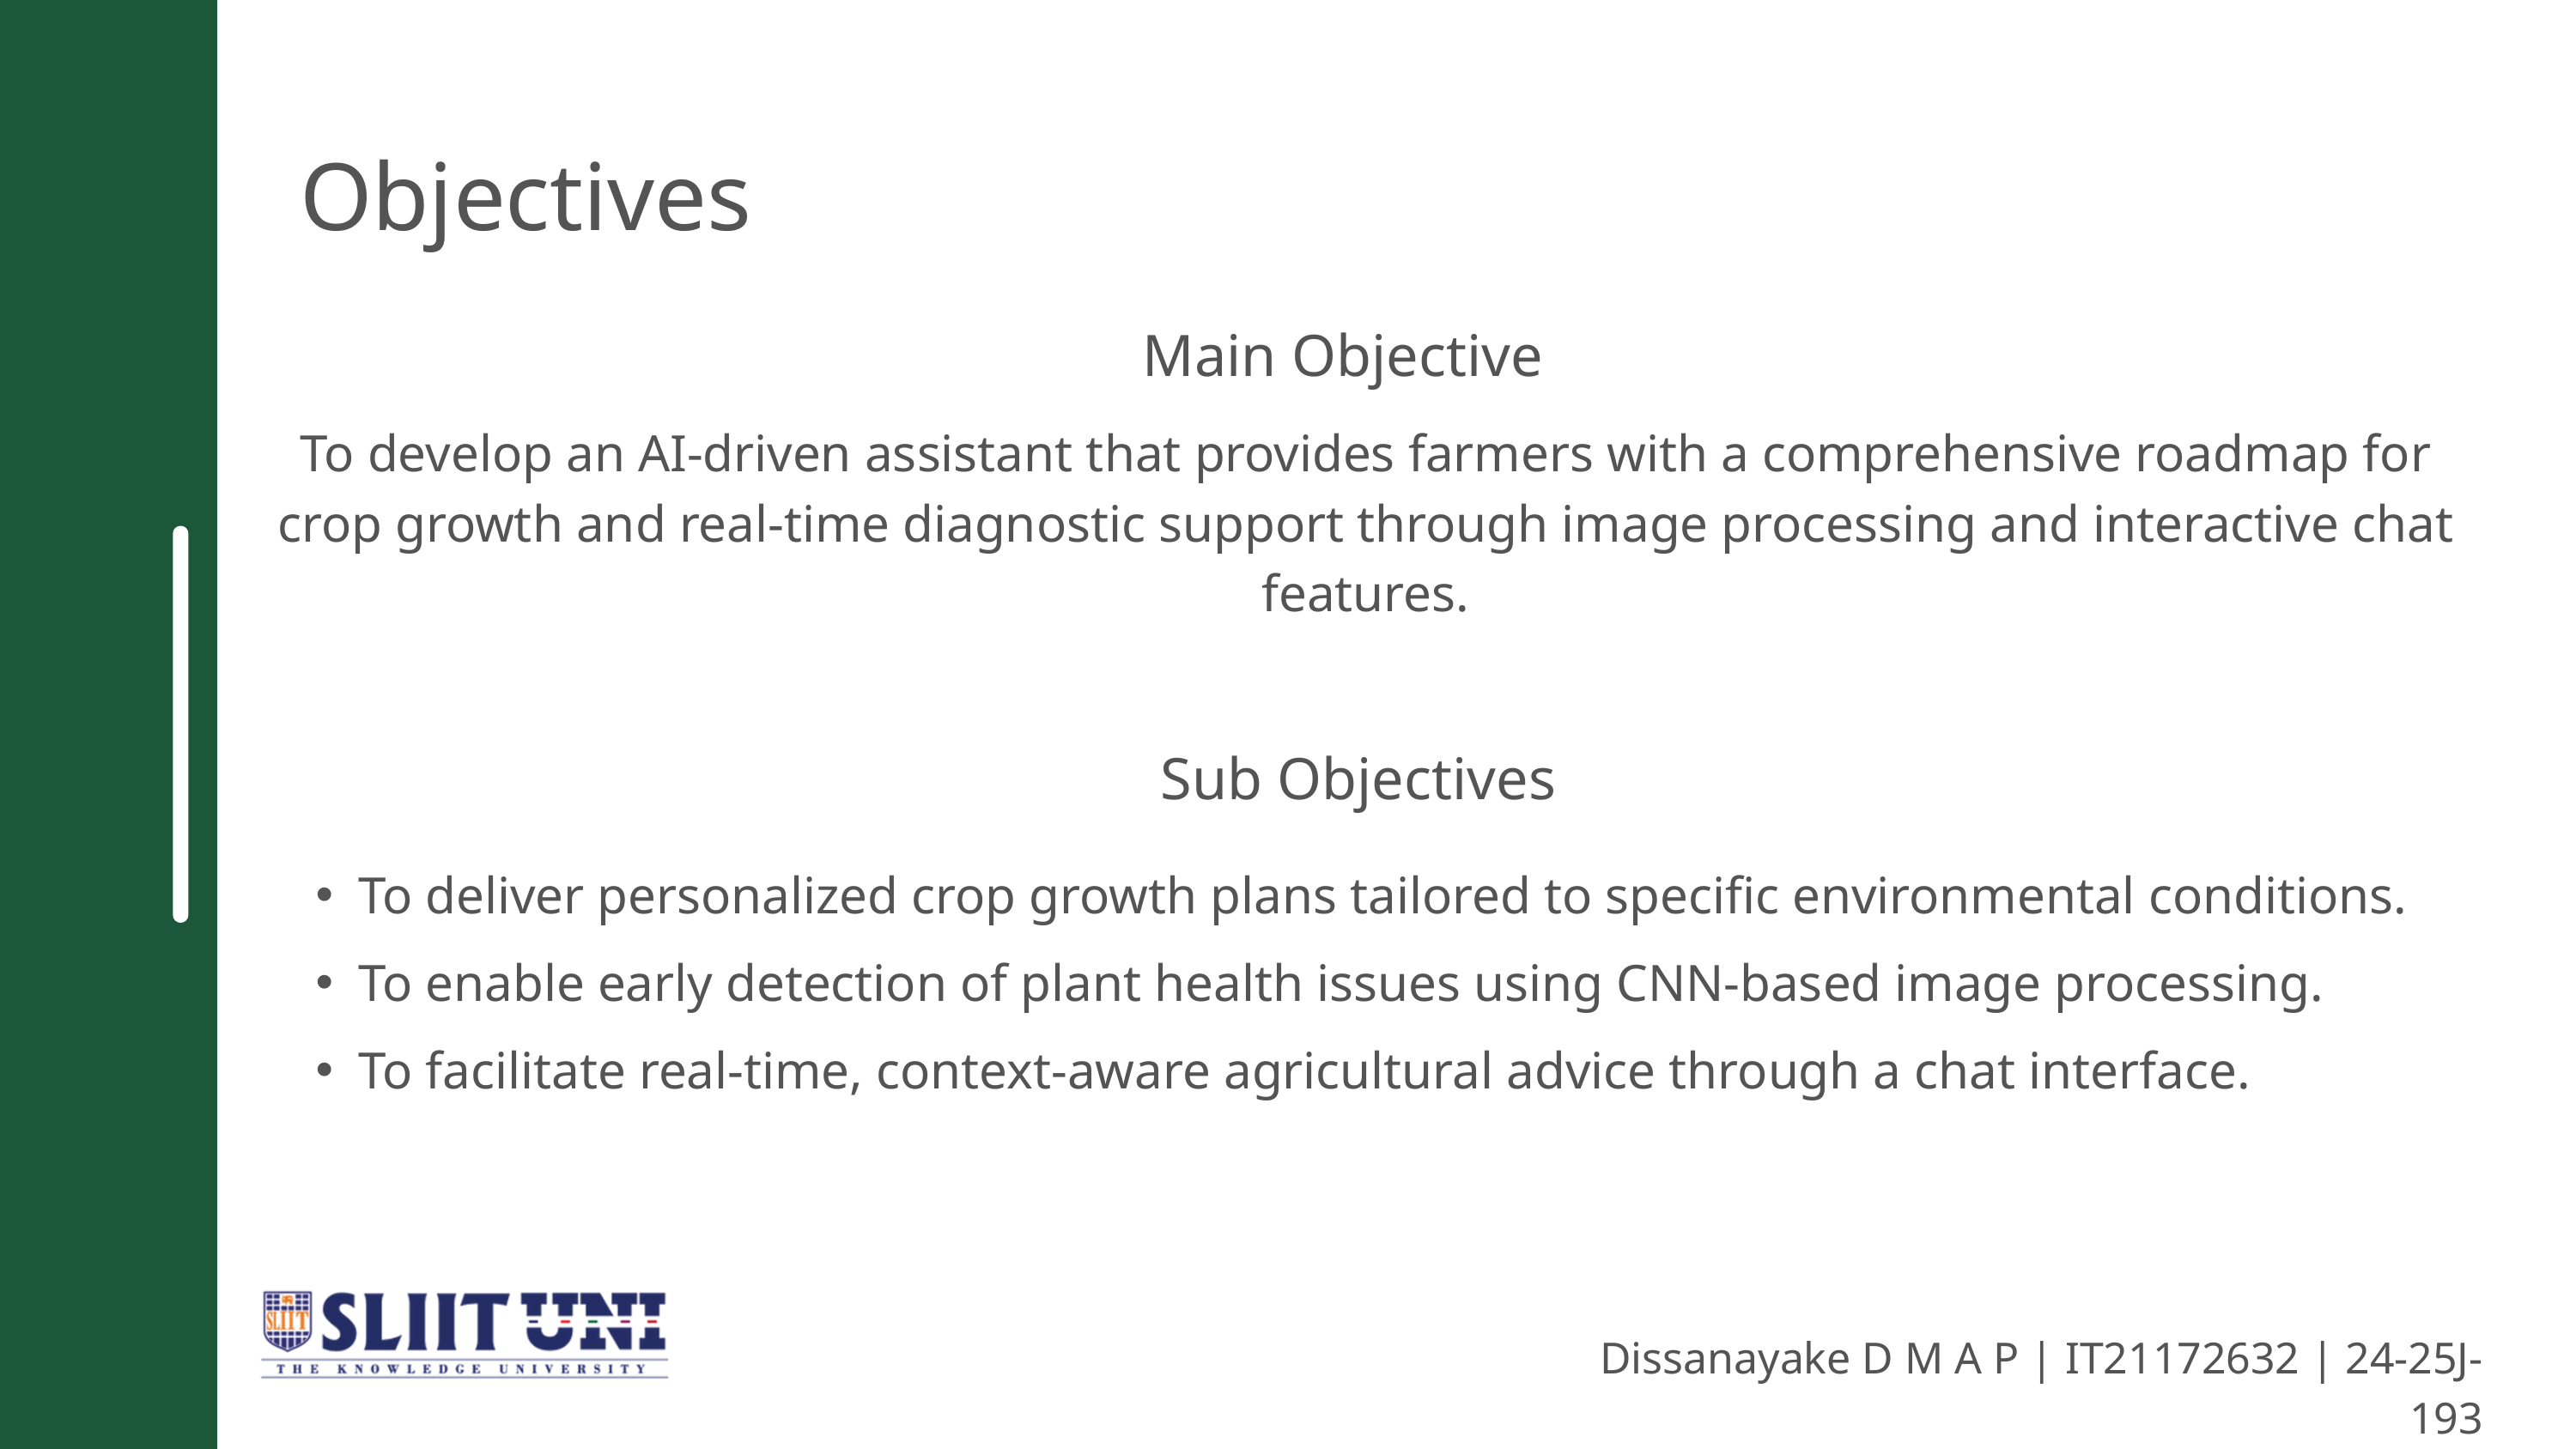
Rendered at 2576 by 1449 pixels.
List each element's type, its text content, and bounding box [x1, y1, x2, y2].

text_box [173, 525, 189, 924]
text_box To develop an AI-driven assistant that provides farmers with a comprehensive roadmap for crop growth and real-time diagnostic support through image processing and interactive chat features. [273, 411, 2458, 622]
text_box Main Objective [1142, 307, 1553, 389]
text_box Objectives [300, 119, 772, 250]
text_box To deliver personalized crop growth plans tailored to specific environmental conditions. To enable early detection of plant health issues using CNN-based image processing. To facilitate real-time, context-aware agricultural advice through a chat interface. [273, 835, 2458, 1099]
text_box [0, 0, 218, 1449]
text_box Sub Objectives [1160, 731, 1571, 811]
text_box [246, 1275, 682, 1393]
text_box Dissanayake D M A P | IT21172632 | 24-25J-193 [1571, 1322, 2483, 1443]
